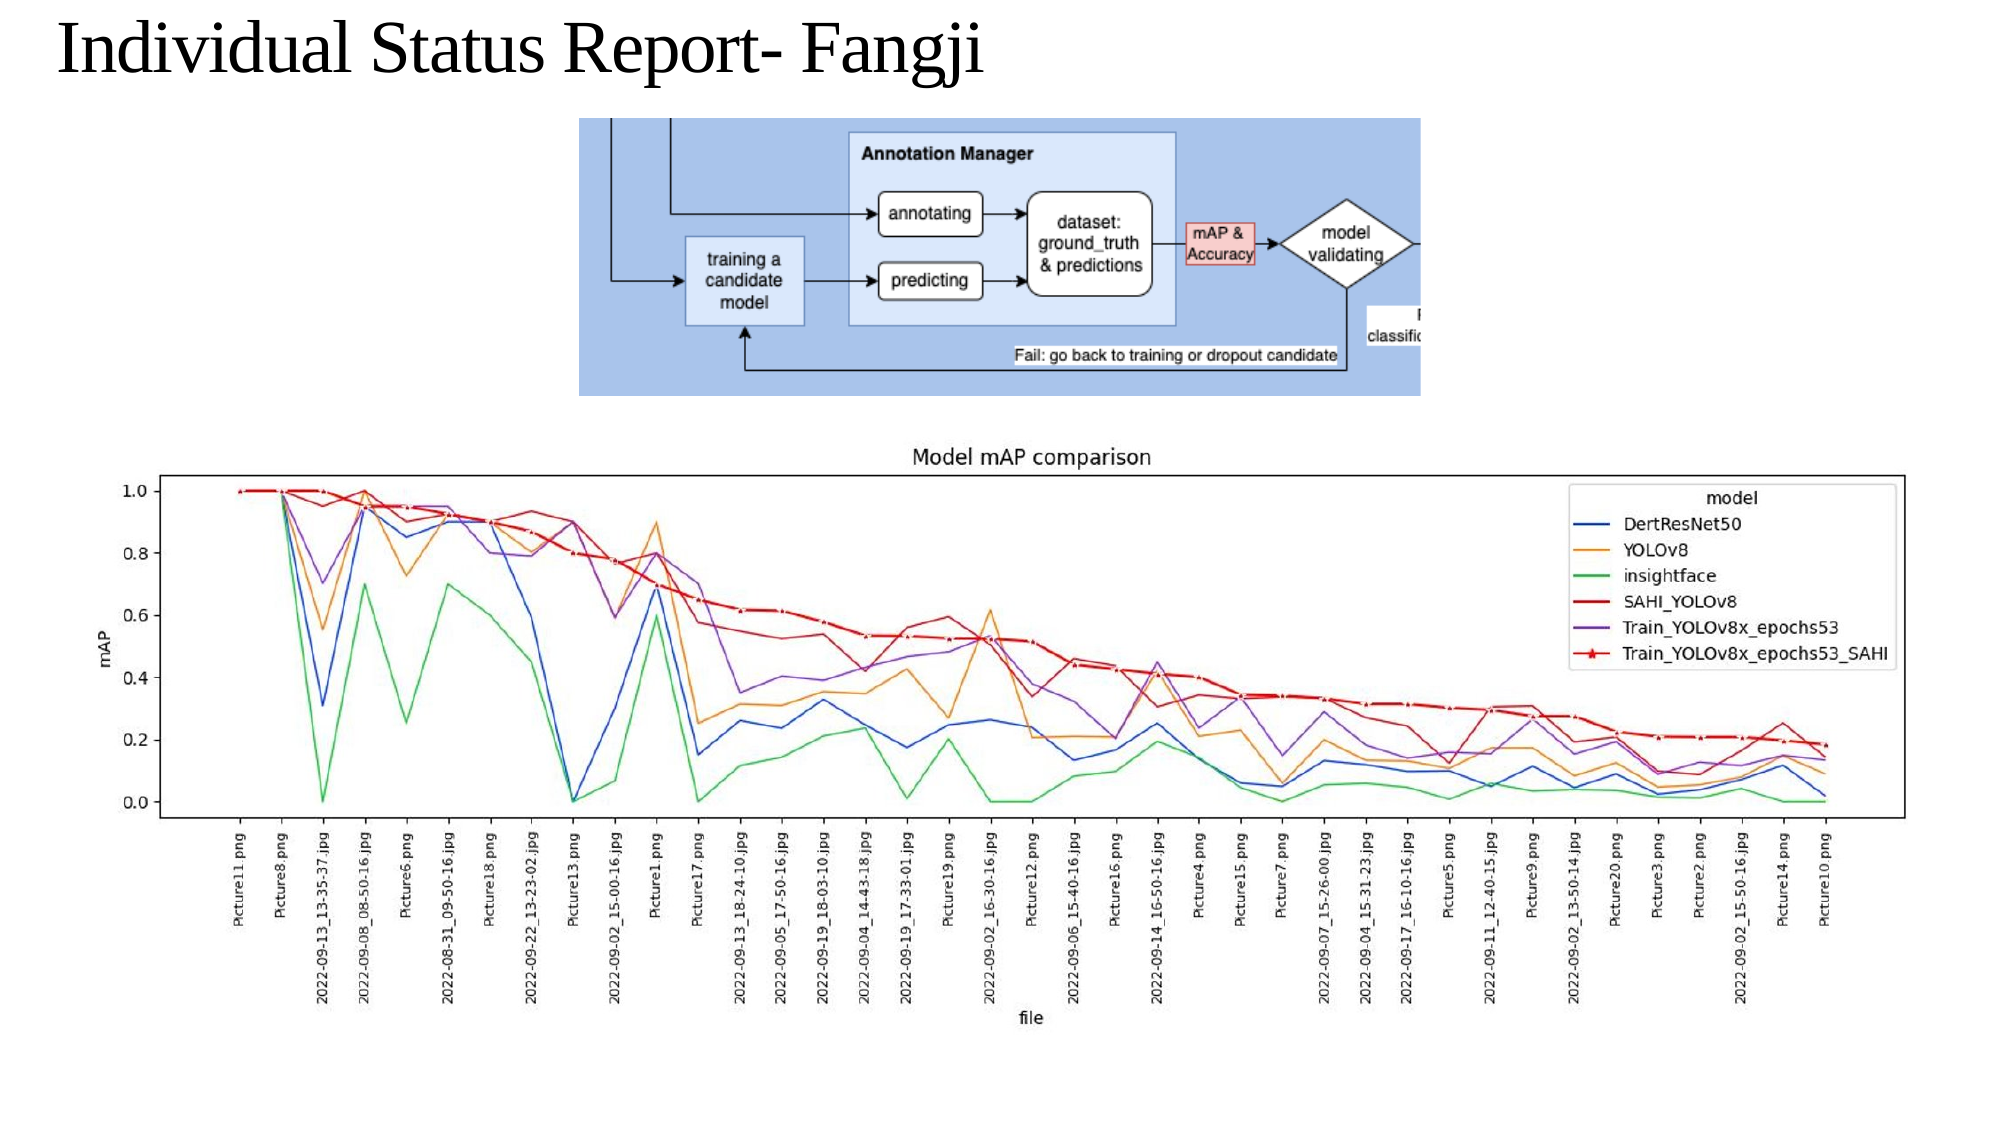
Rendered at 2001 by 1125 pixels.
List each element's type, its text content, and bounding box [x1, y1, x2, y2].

text_box Individual Status Report- Fangji [41, 0, 1835, 116]
picture [77, 430, 1923, 1046]
picture [578, 117, 1421, 396]
